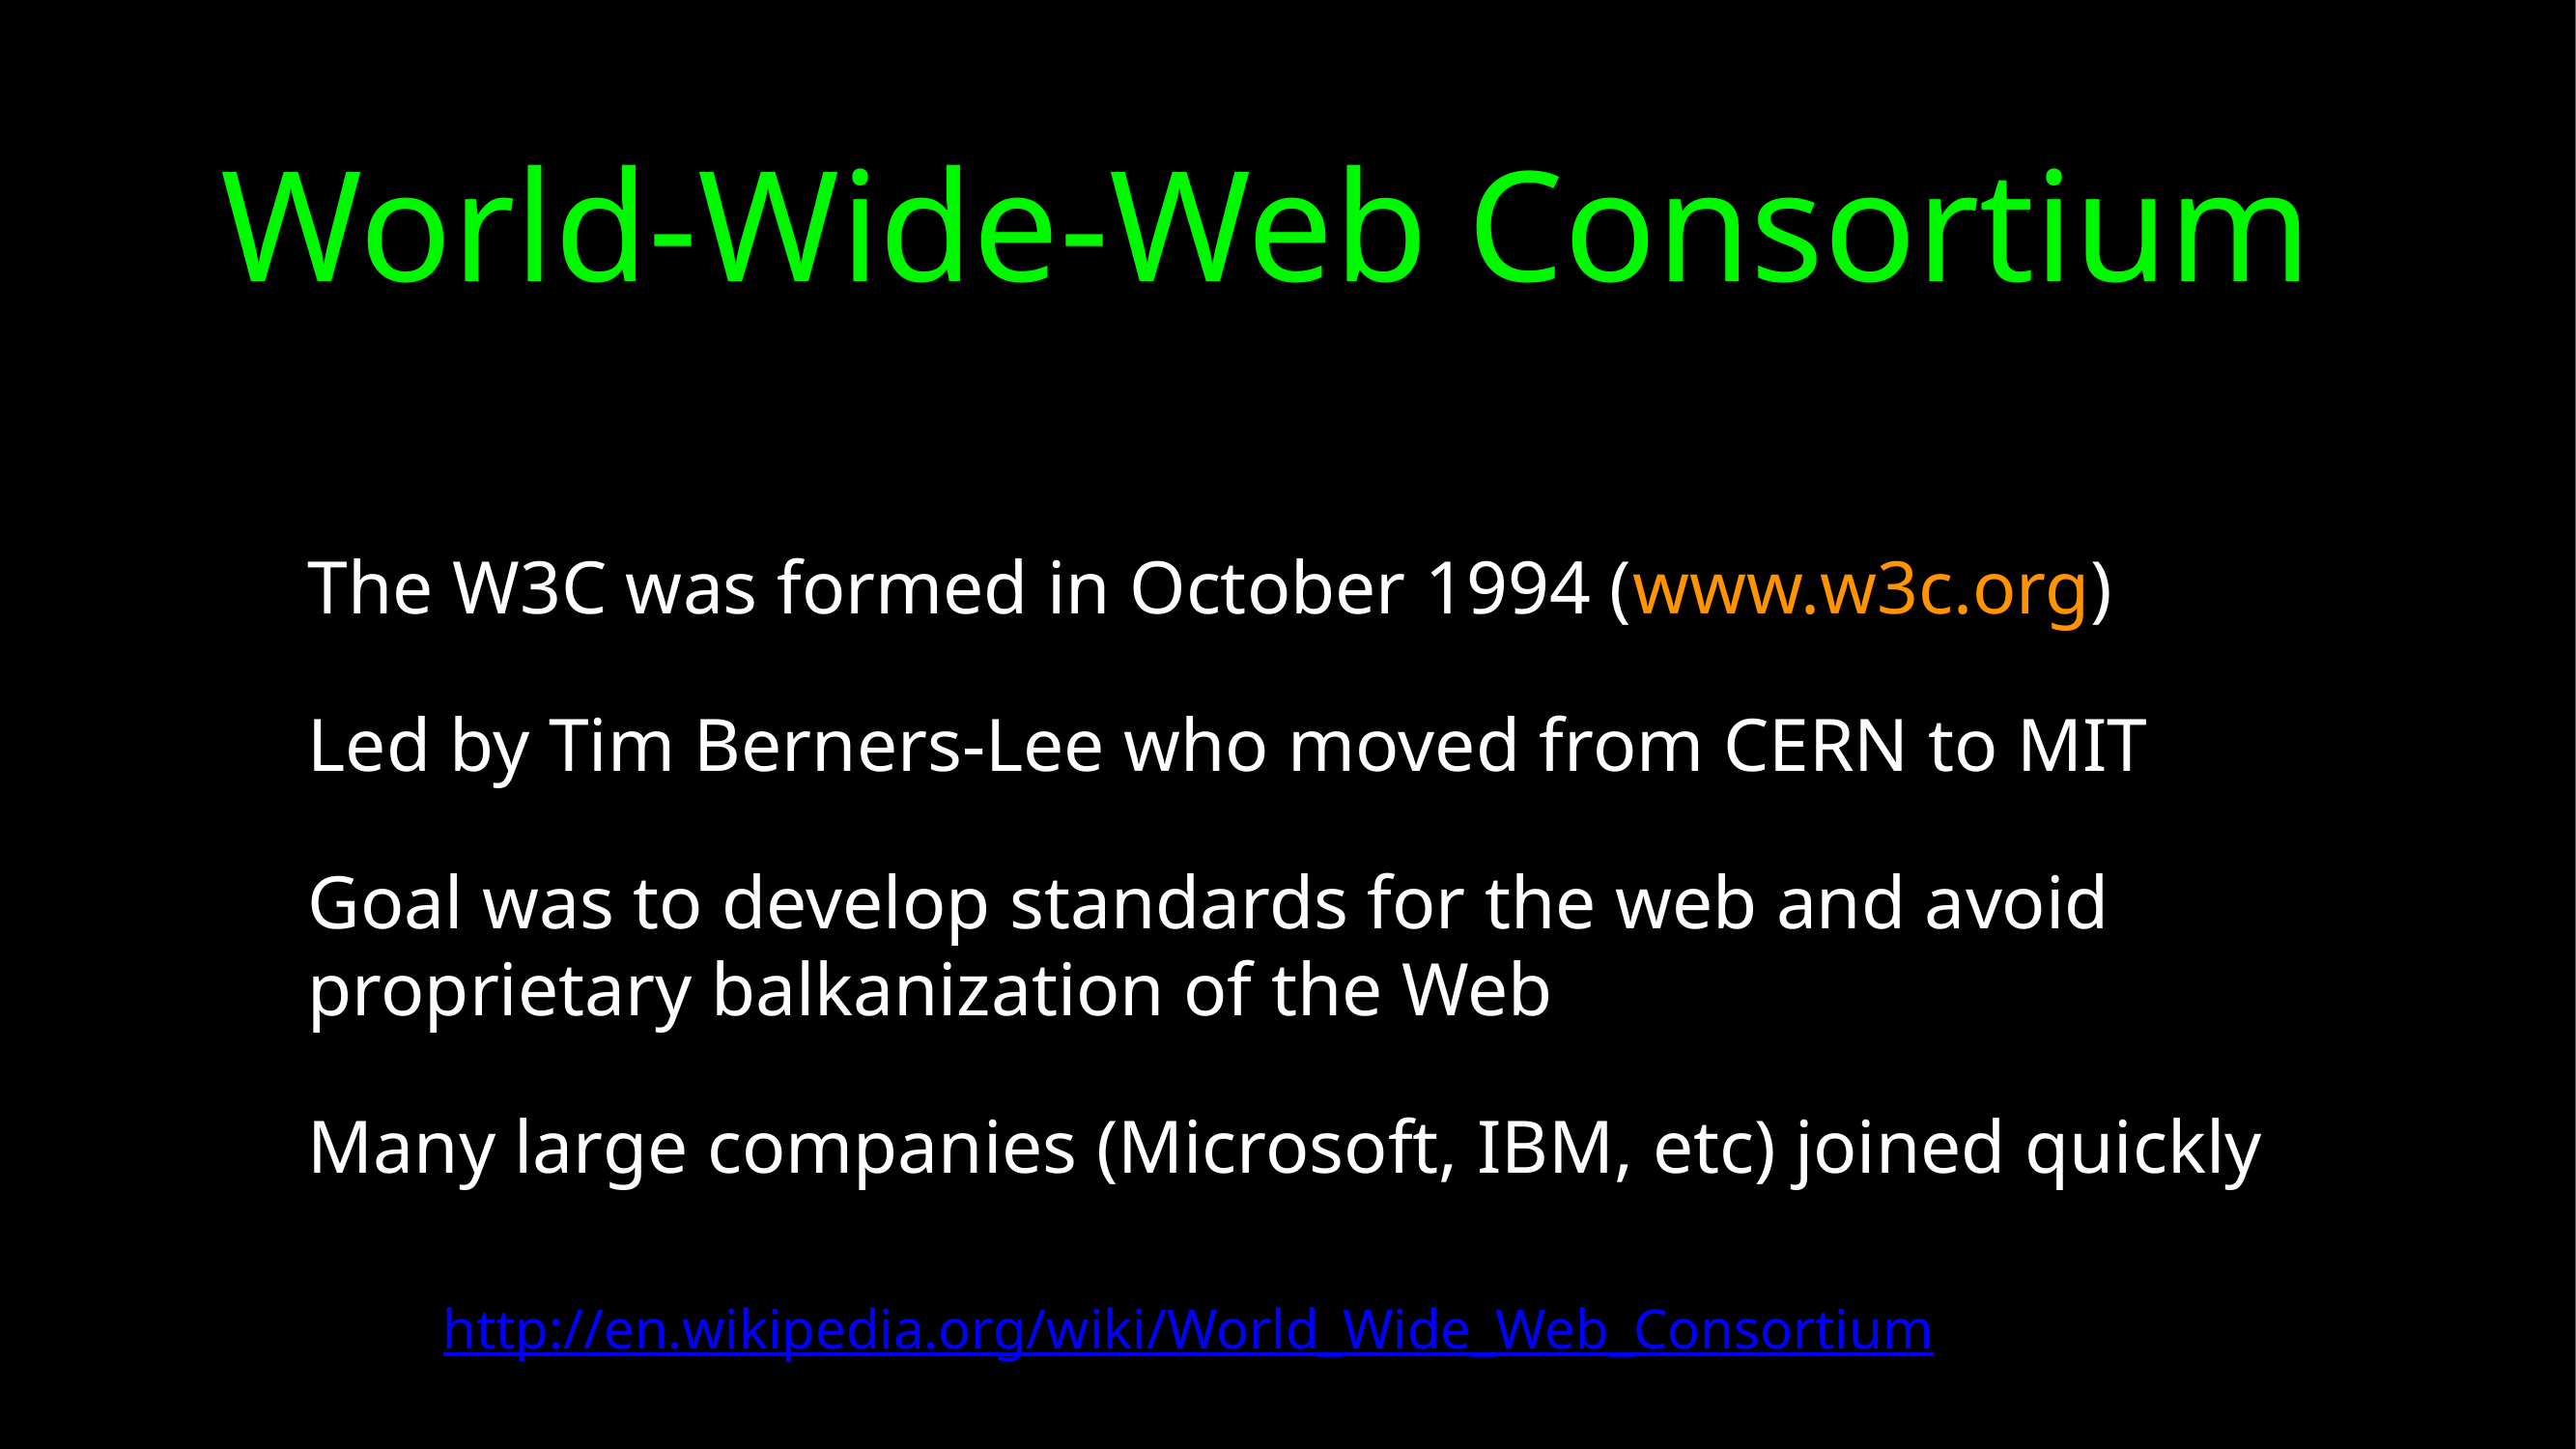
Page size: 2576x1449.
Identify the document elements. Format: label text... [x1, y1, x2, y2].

text_box http://en.wikipedia.org/wiki/World_Wide_Web_Consortium [435, 1286, 1941, 1377]
list The W3C was formed in October 1994 (www.w3c.org) Led by Tim Berners-Lee who moved from CERN to MIT Goal was to develop standards for the web and avoid proprietary balkanization of the Web Many large companies (Microsoft, IBM, etc) joined quickly [183, 412, 2392, 1317]
title World-Wide-Web Consortium [183, 38, 2392, 404]
